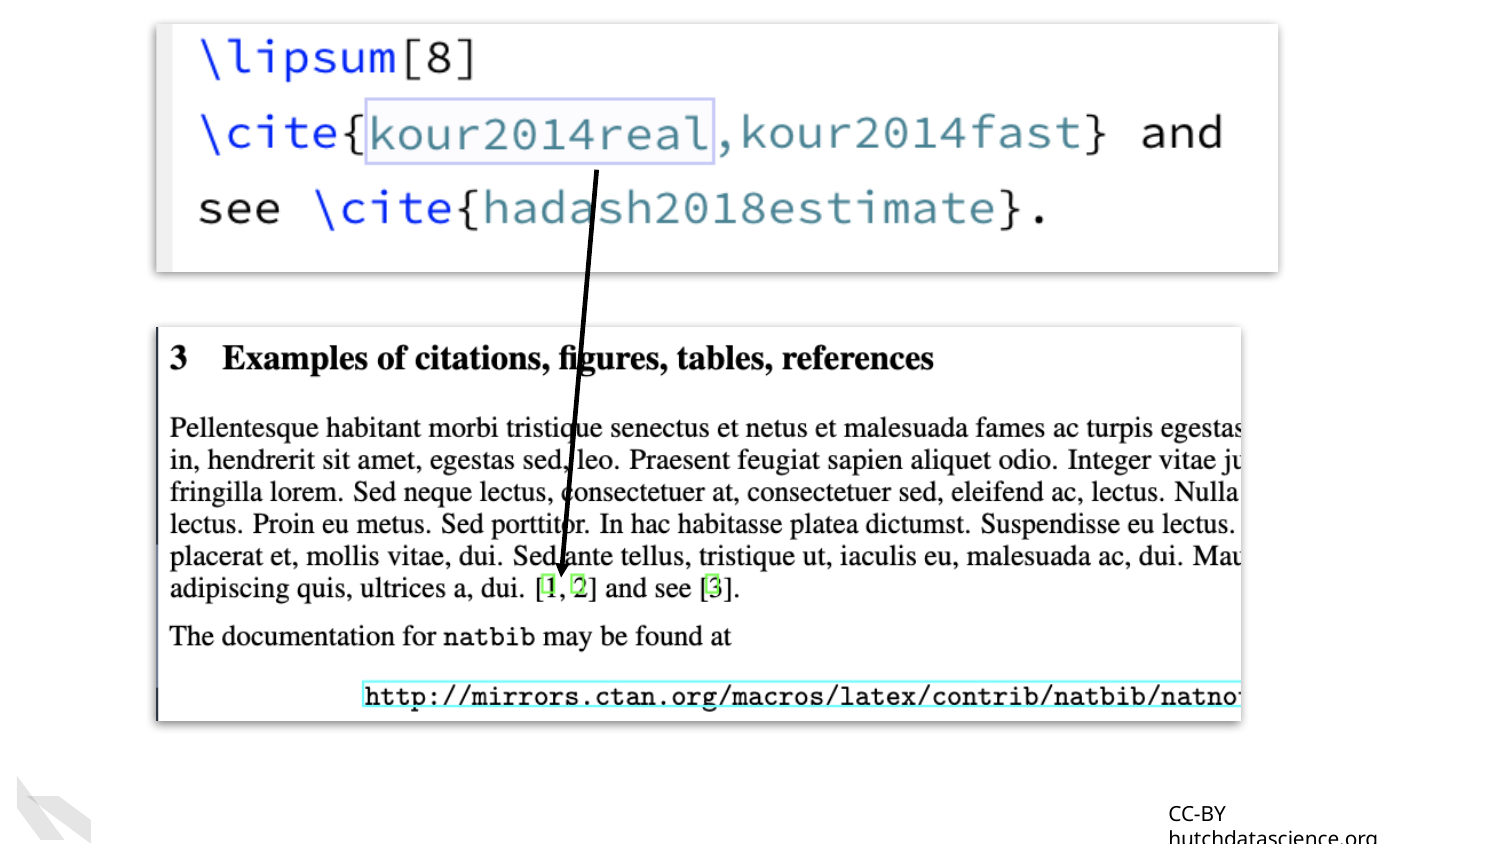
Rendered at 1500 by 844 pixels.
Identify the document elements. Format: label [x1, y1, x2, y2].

picture [156, 24, 1279, 272]
text_box [560, 169, 597, 578]
picture [156, 327, 1242, 722]
